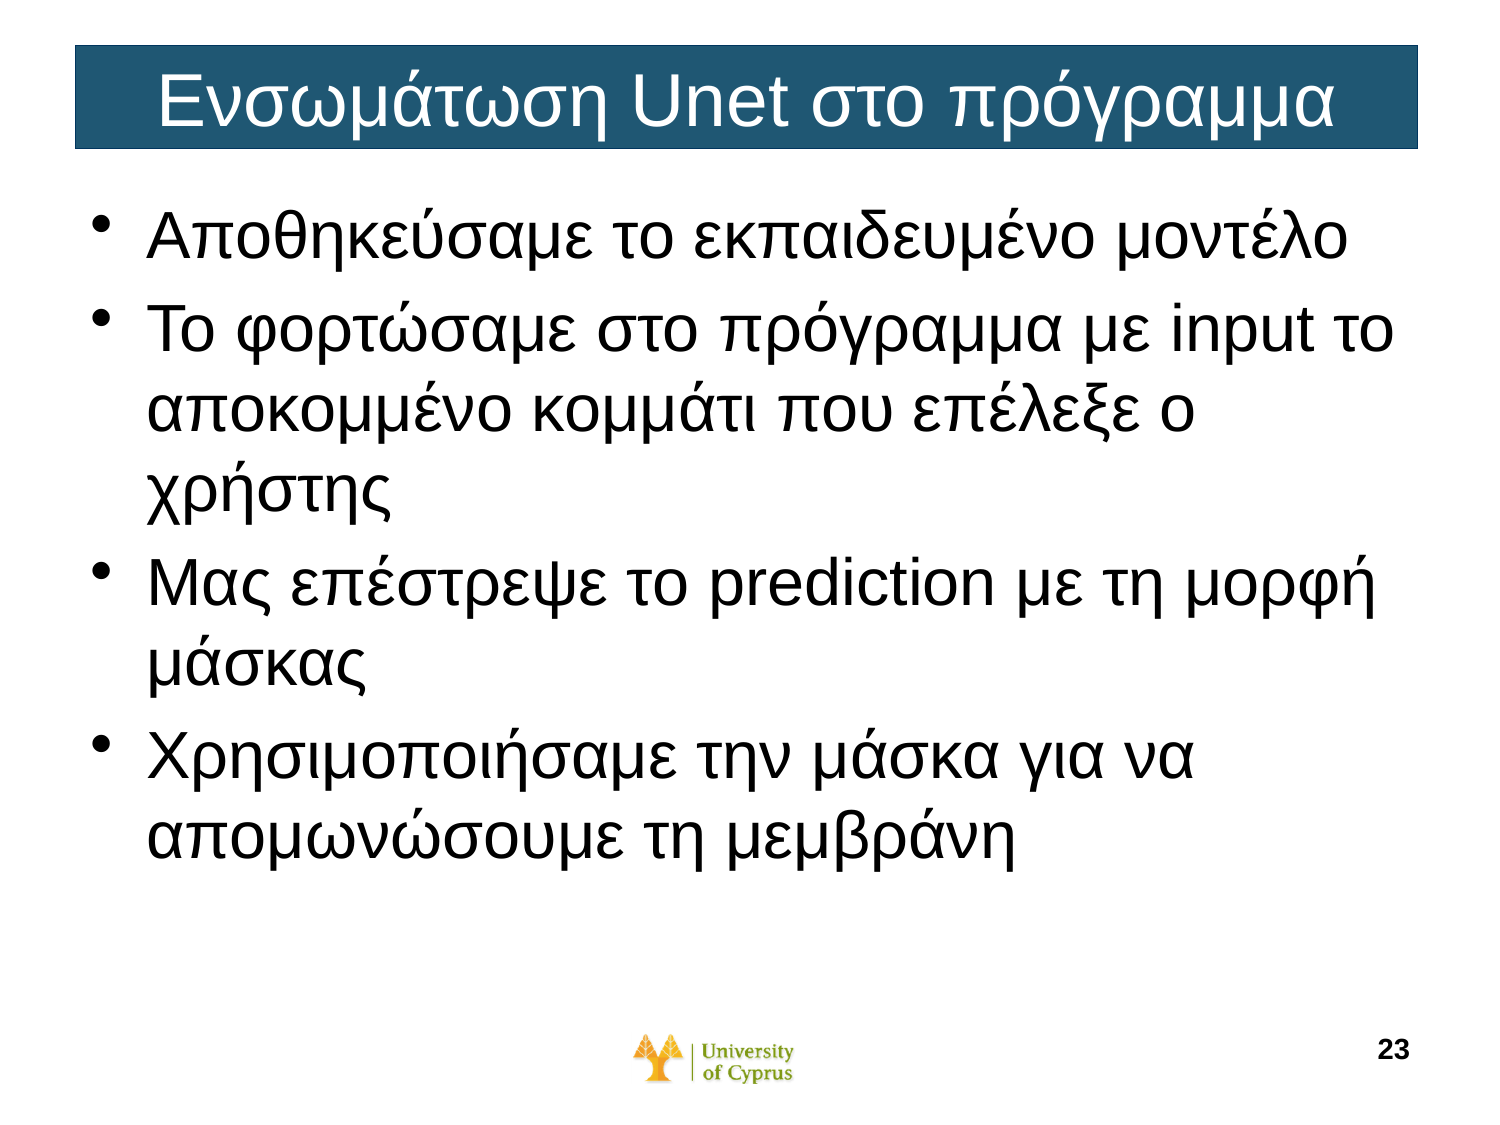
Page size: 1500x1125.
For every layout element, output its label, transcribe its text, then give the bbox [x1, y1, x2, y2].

list Αποθηκεύσαμε το εκπαιδευμένο μοντέλο Το φορτώσαμε στο πρόγραμμα με input το αποκομμένο κομμάτι που επέλεξε ο χρήστης Μας επέστρεψε το prediction με τη μορφή μάσκας Χρησιμοποιήσαμε την μάσκα για να απομωνώσουμε τη μεμβράνη [75, 184, 1418, 1006]
title Ενσωμάτωση Unet στο πρόγραμμα [75, 45, 1418, 149]
picture [631, 1032, 795, 1084]
